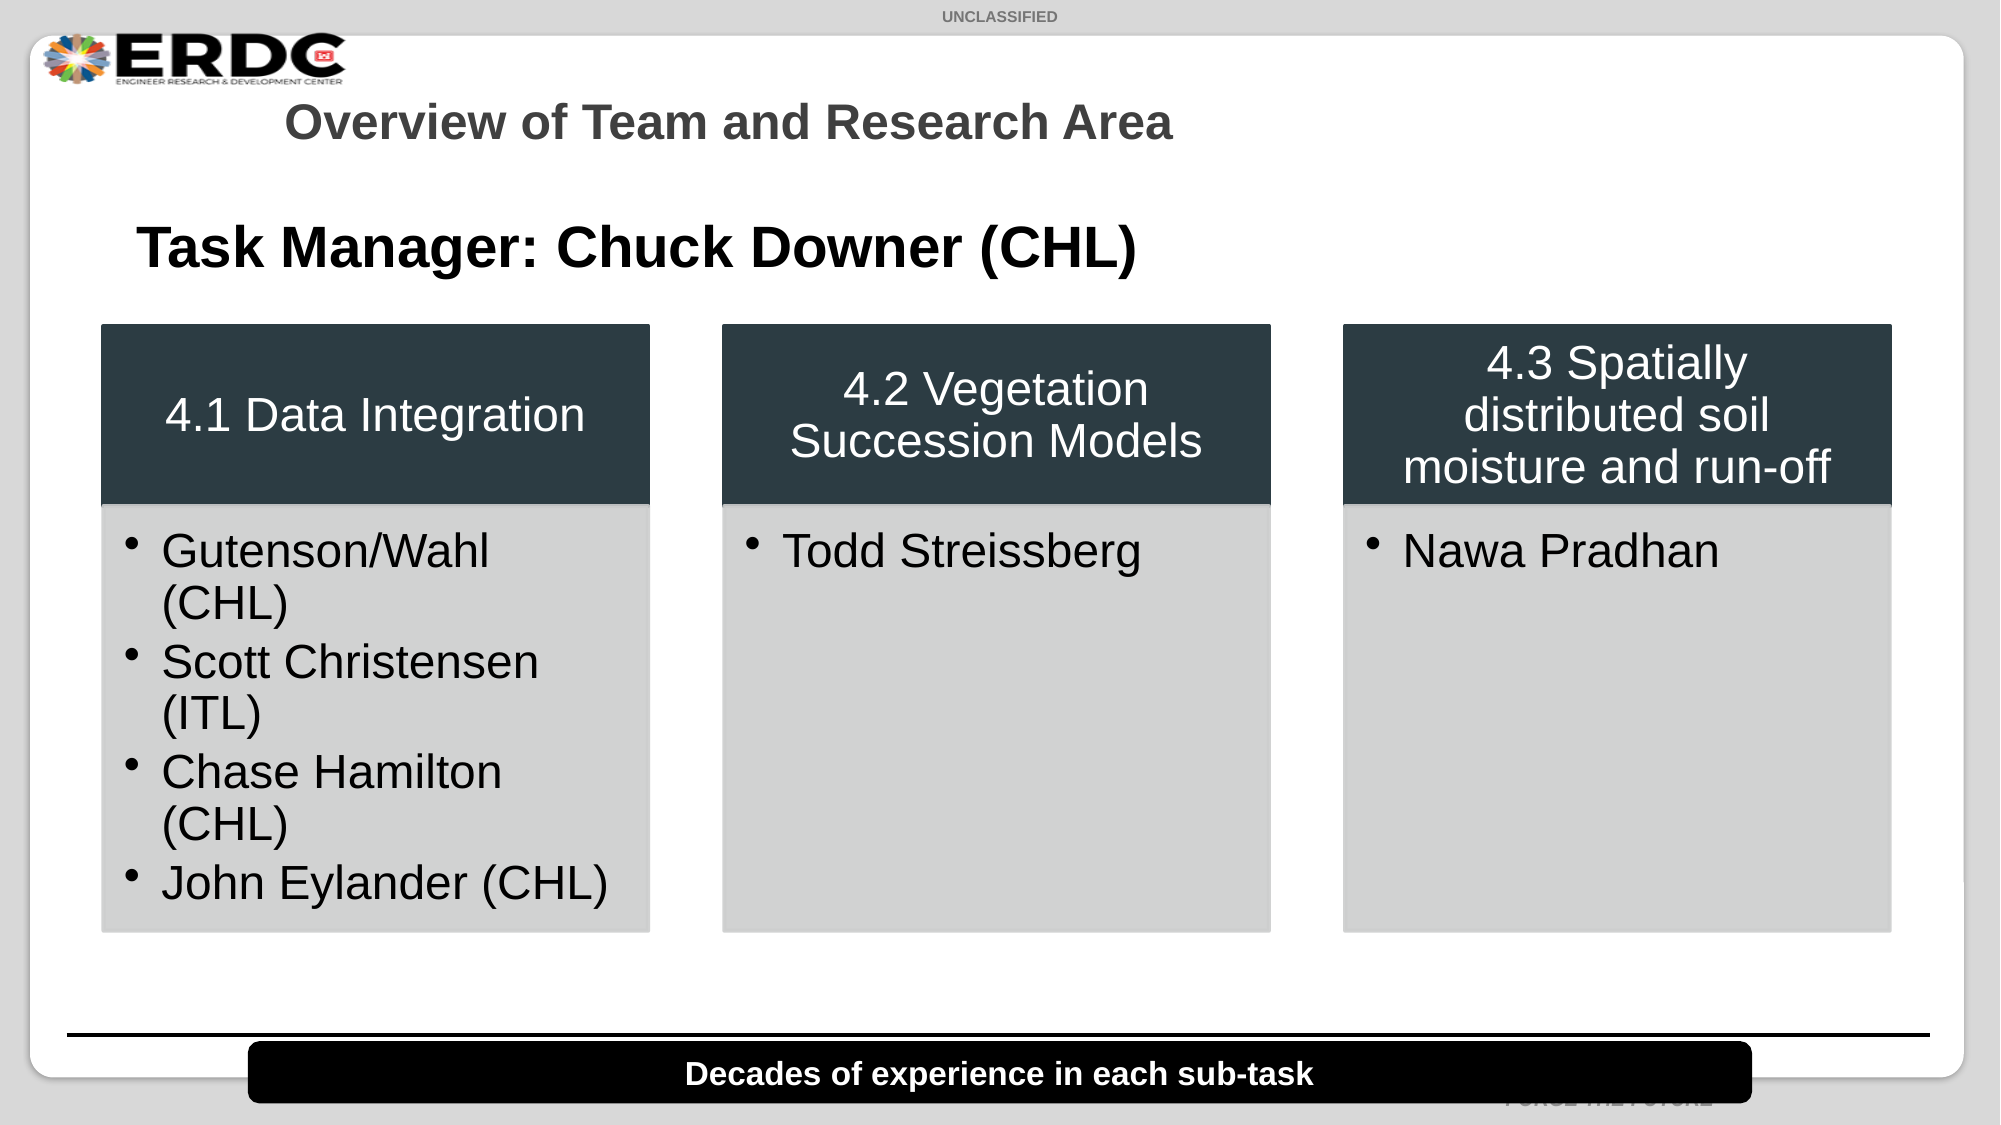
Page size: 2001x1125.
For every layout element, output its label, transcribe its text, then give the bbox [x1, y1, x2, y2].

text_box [102, 287, 1891, 969]
text_box Task Manager: Chuck Downer (CHL) [121, 202, 1255, 285]
text_box Decades of experience in each sub-task [247, 1041, 1753, 1104]
title Overview of Team and Research Area [269, 53, 1645, 186]
text_box FORGE THE FUTURE [1505, 1081, 1891, 1112]
picture [29, 13, 371, 105]
